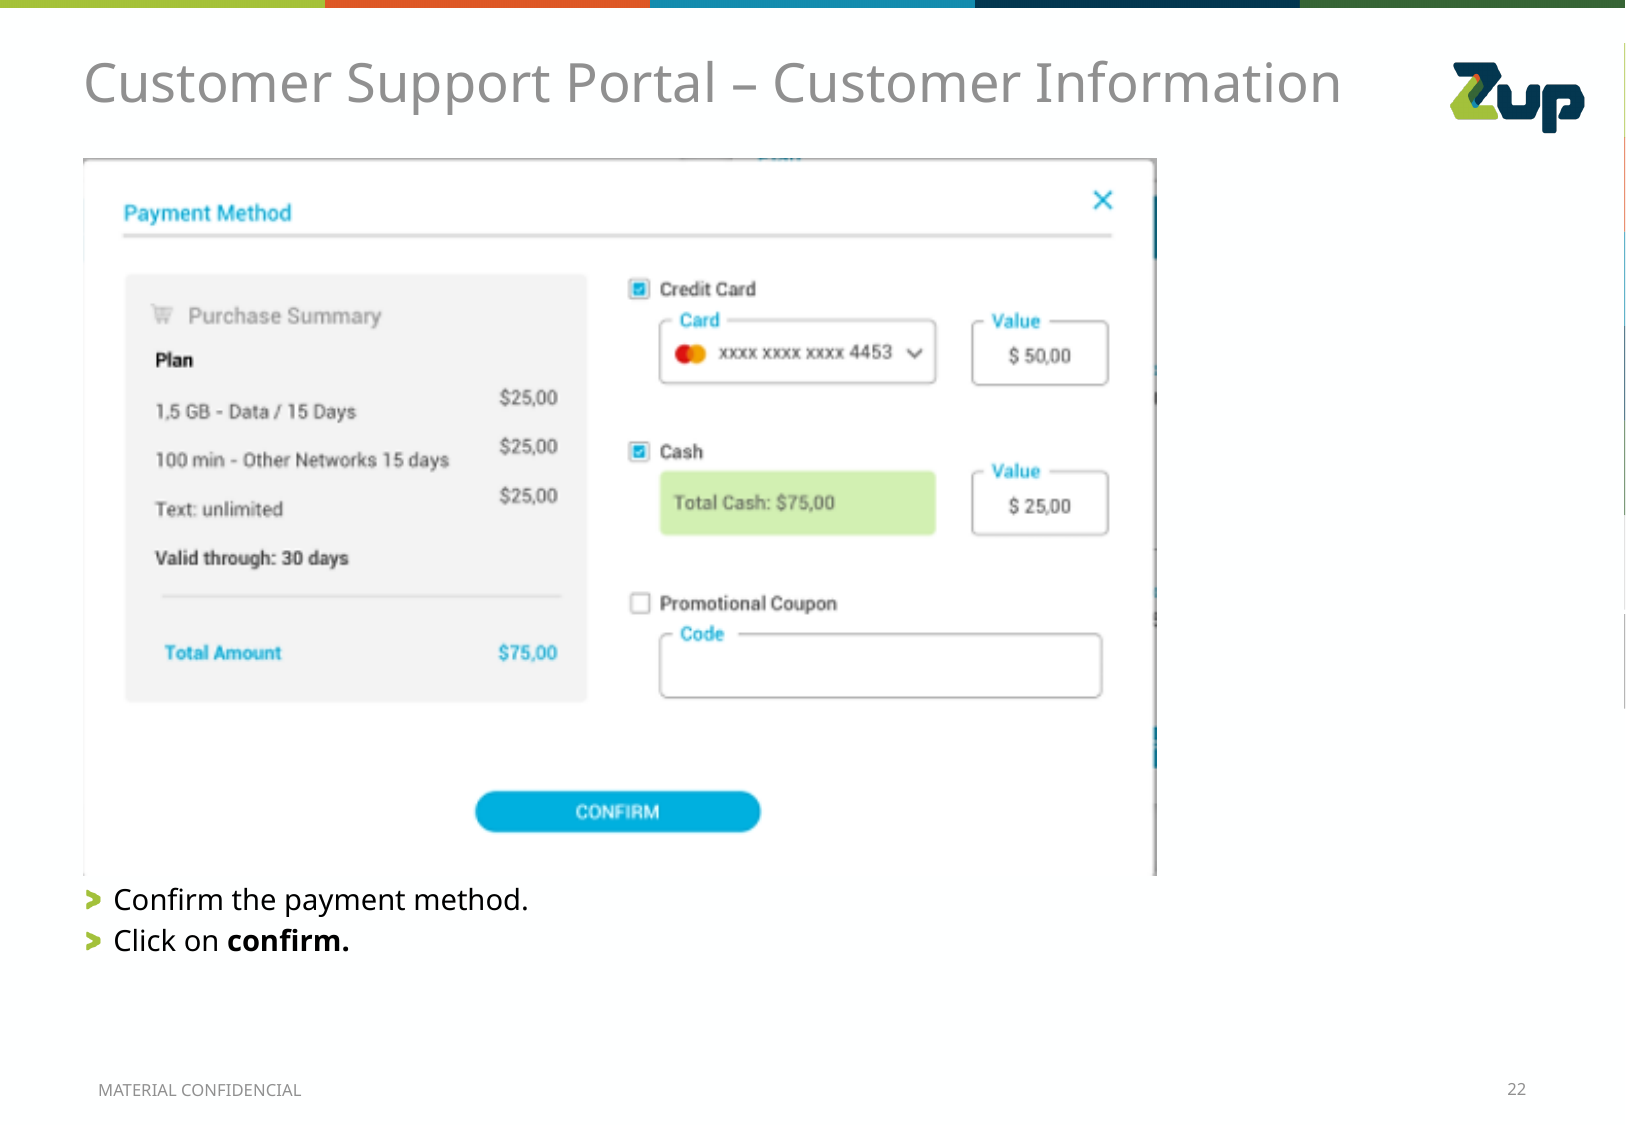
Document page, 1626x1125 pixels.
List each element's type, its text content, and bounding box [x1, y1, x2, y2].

footer MATERIAL CONFIDENCIAL [83, 1066, 1462, 1114]
picture [1449, 60, 1585, 134]
picture [1556, 99, 1585, 134]
picture [83, 888, 103, 910]
slide_number 22 [1462, 1066, 1542, 1114]
picture [83, 930, 103, 951]
title Customer Support Portal – Customer Information [83, 58, 1363, 166]
text_box Confirm the payment method. Click on confirm. [83, 884, 1021, 987]
picture [1300, 0, 1625, 8]
picture [0, 0, 974, 8]
picture [82, 158, 1157, 876]
